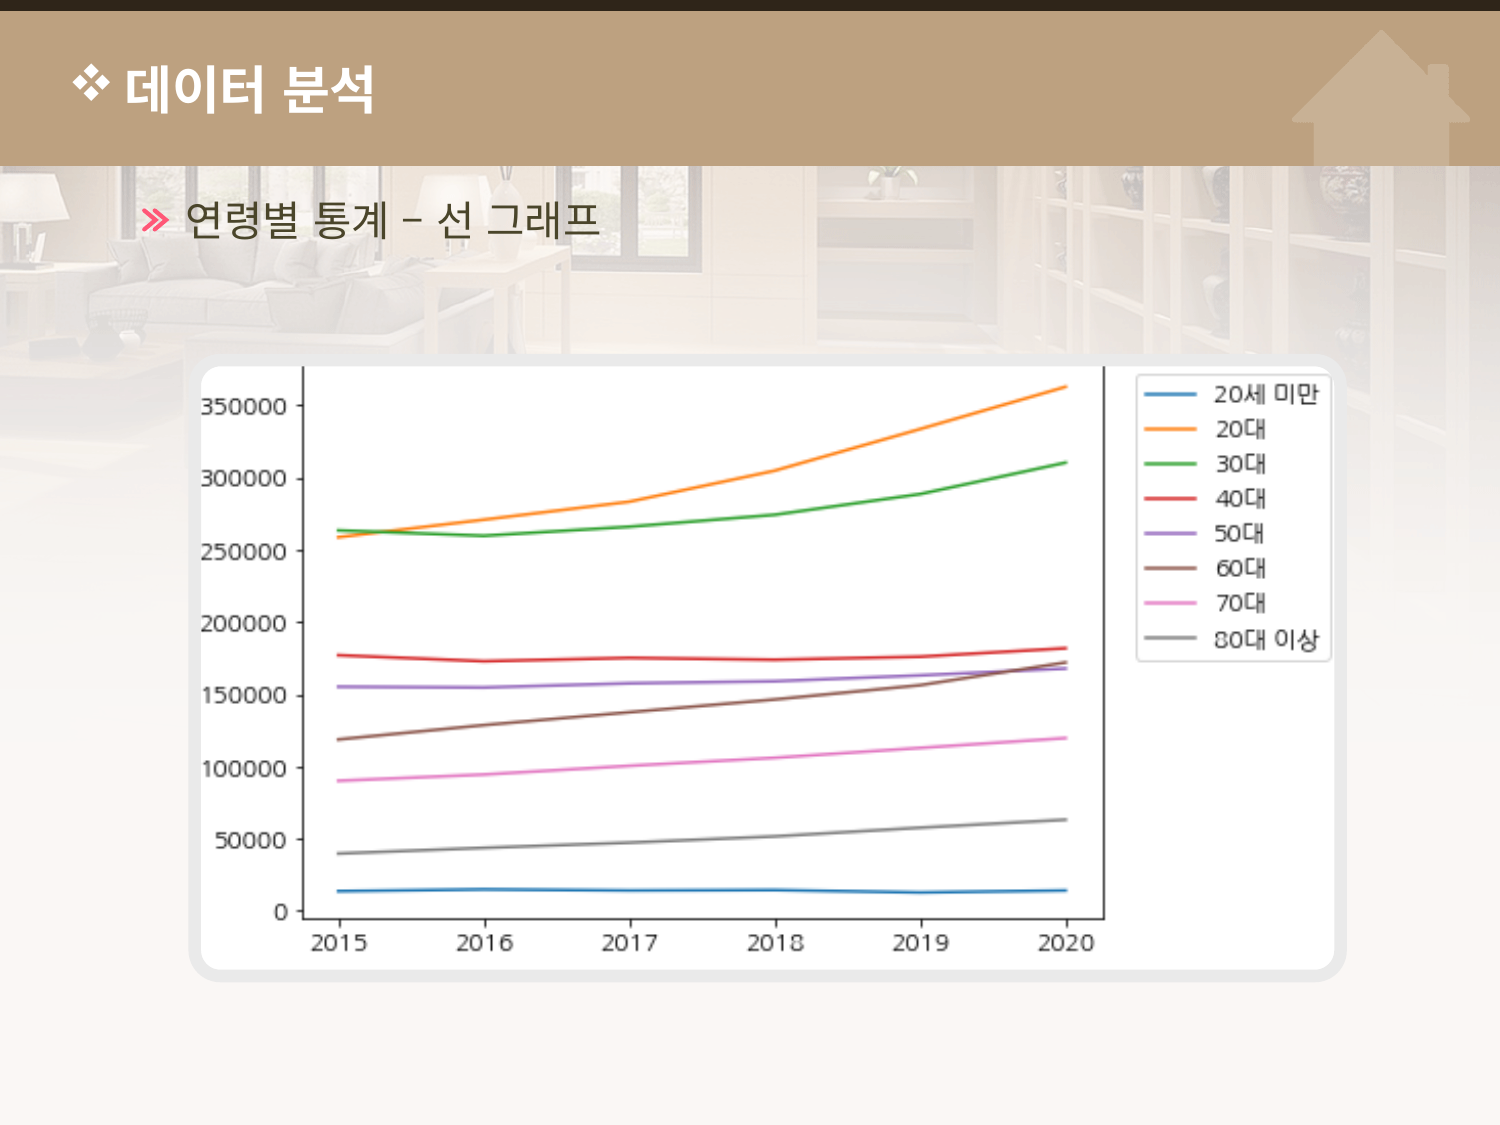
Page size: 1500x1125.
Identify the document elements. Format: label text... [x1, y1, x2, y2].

picture [0, 0, 1500, 1125]
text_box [143, 210, 167, 230]
text_box 연령별 통계 – 선 그래프 [171, 187, 987, 252]
title 데이터 분석 [53, 23, 1110, 155]
